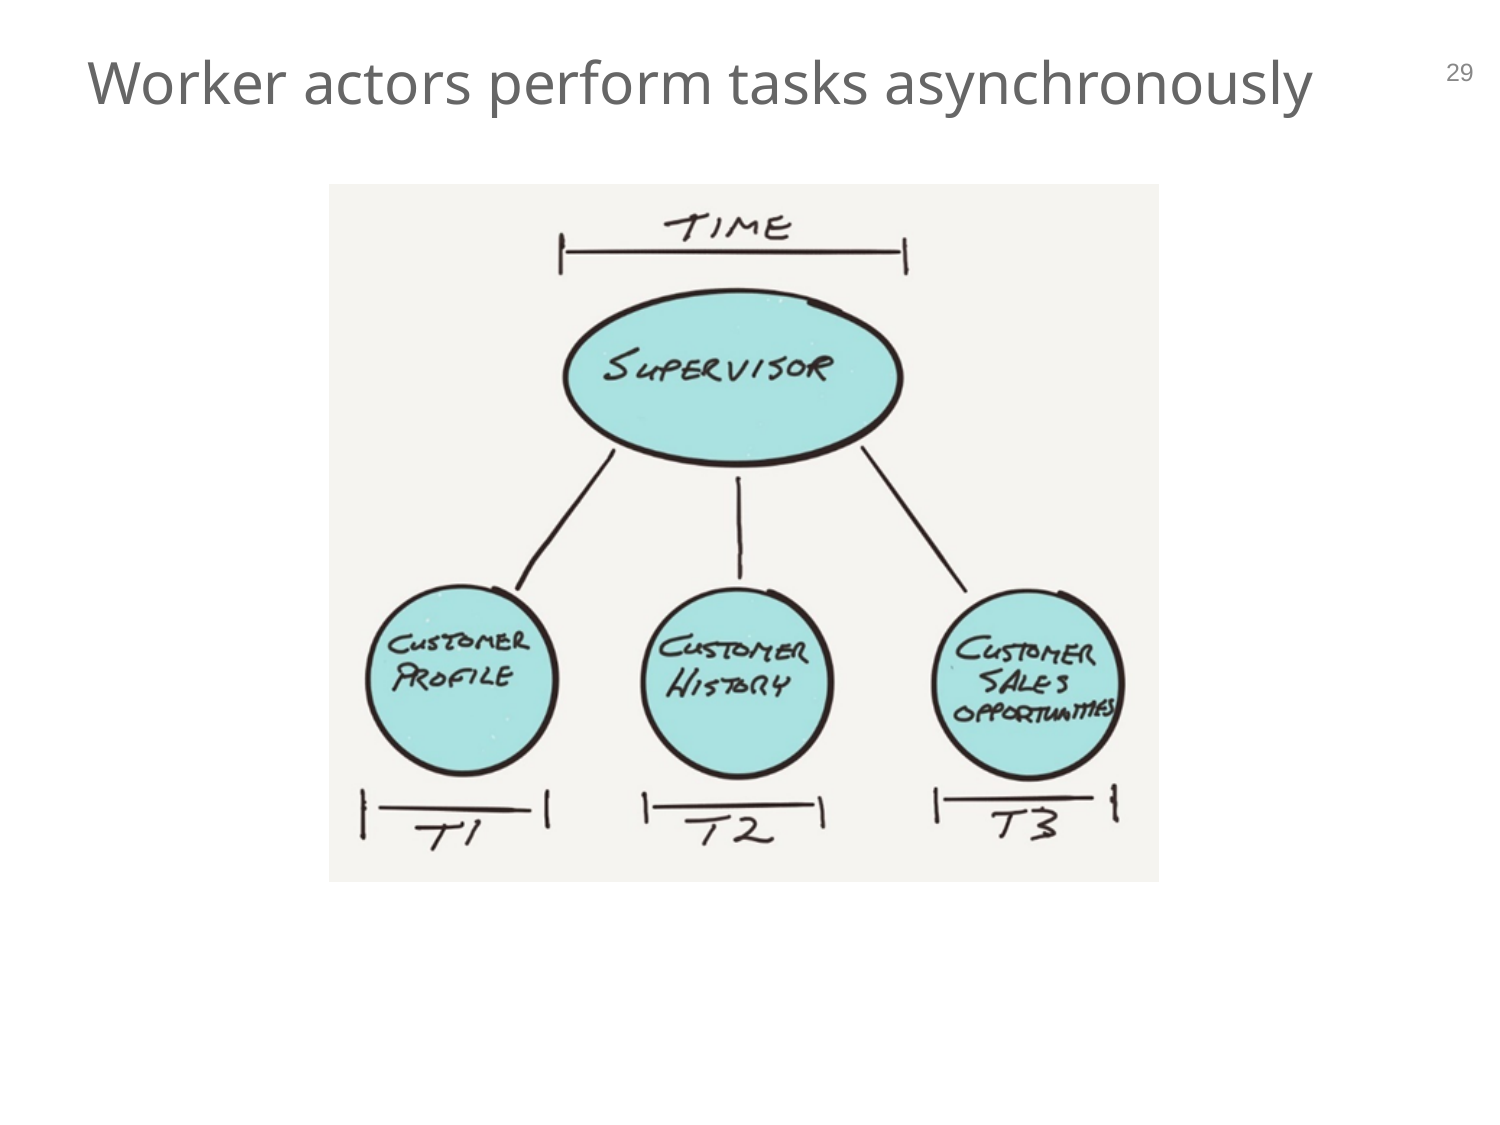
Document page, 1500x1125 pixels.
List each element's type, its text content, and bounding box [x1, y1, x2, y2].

title Worker actors perform tasks asynchronously [72, 11, 1383, 153]
slide_number ‹#› [1423, 42, 1490, 103]
picture [329, 184, 1160, 882]
